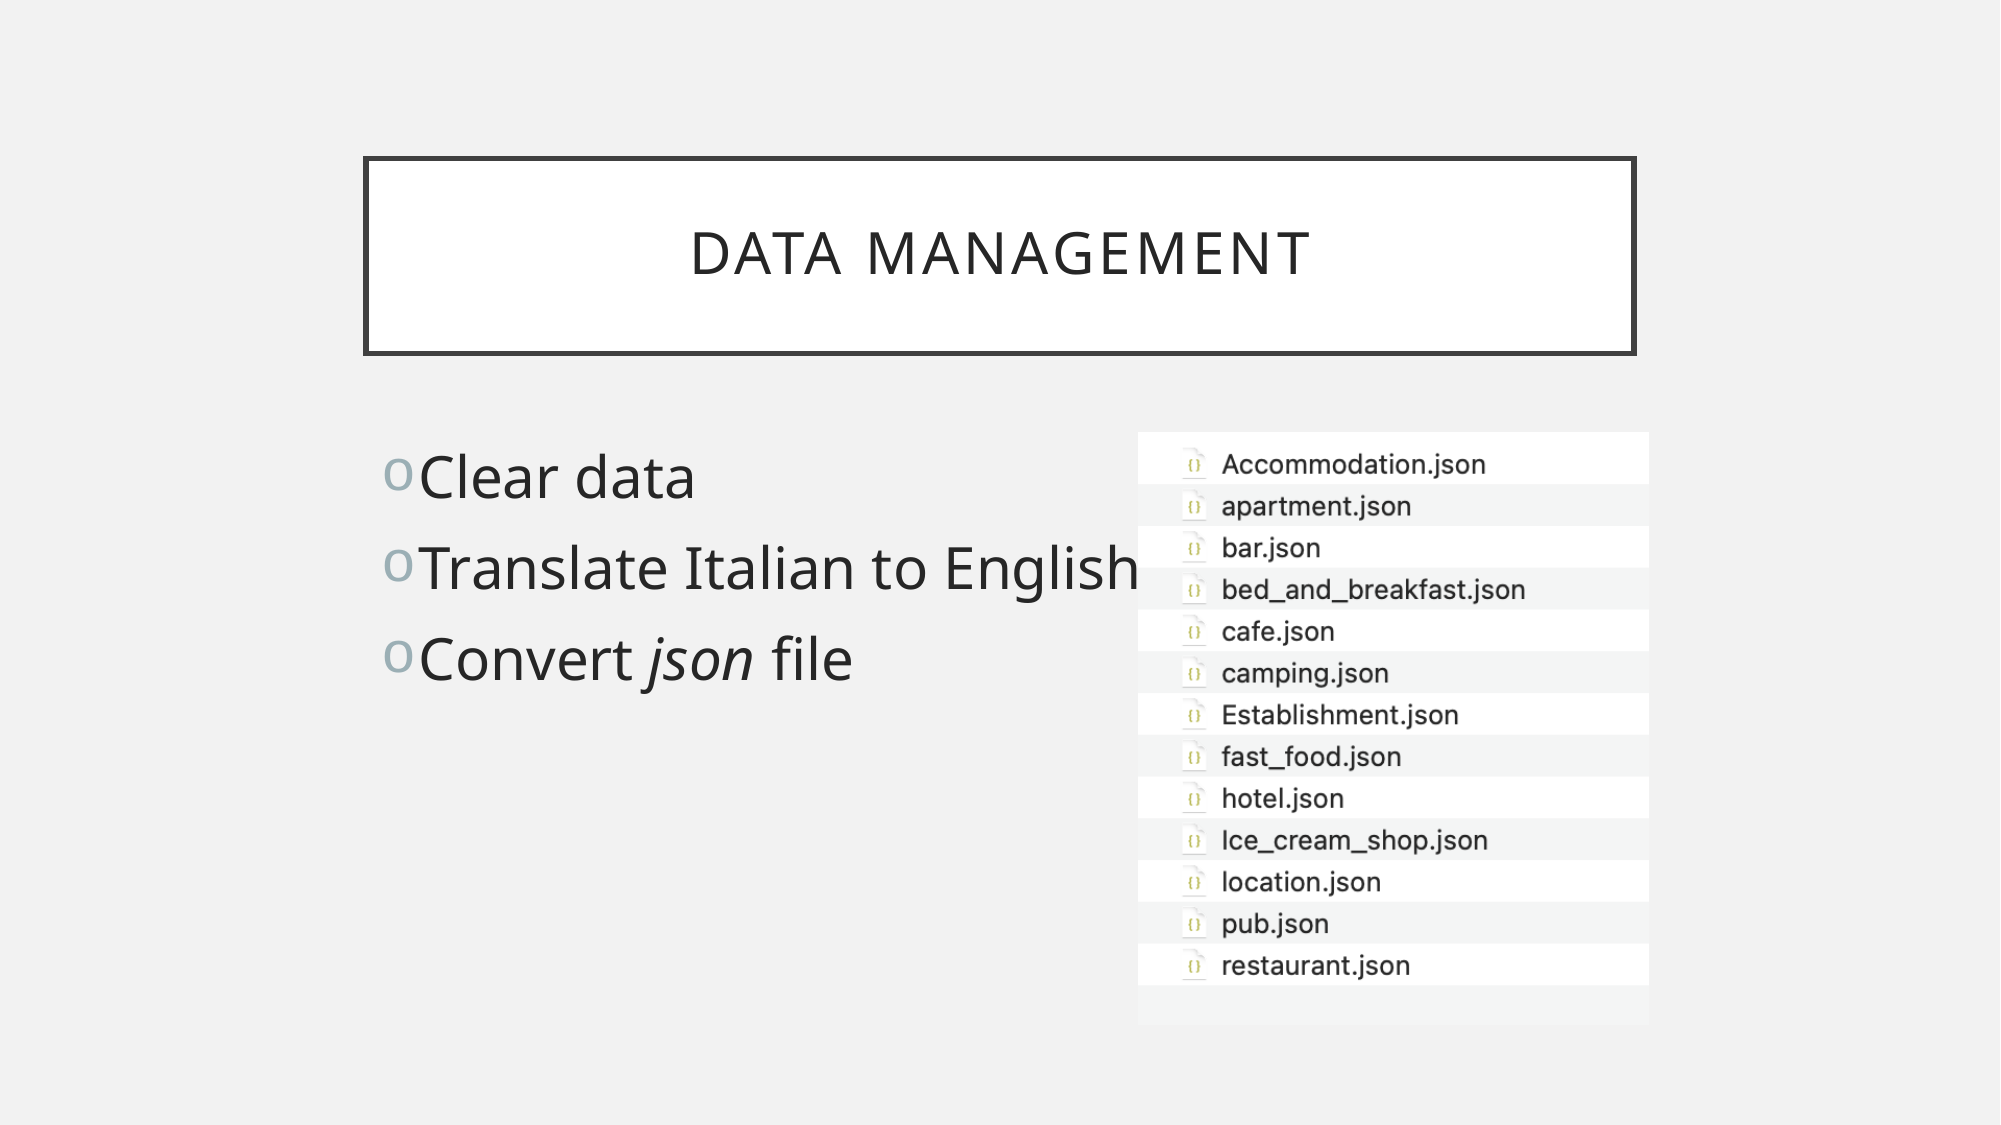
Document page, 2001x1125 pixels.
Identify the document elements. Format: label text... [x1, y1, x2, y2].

picture [1138, 432, 1649, 1025]
list Clear data Translate Italian to English Convert json file [366, 432, 1138, 942]
title Data management [363, 156, 1637, 356]
